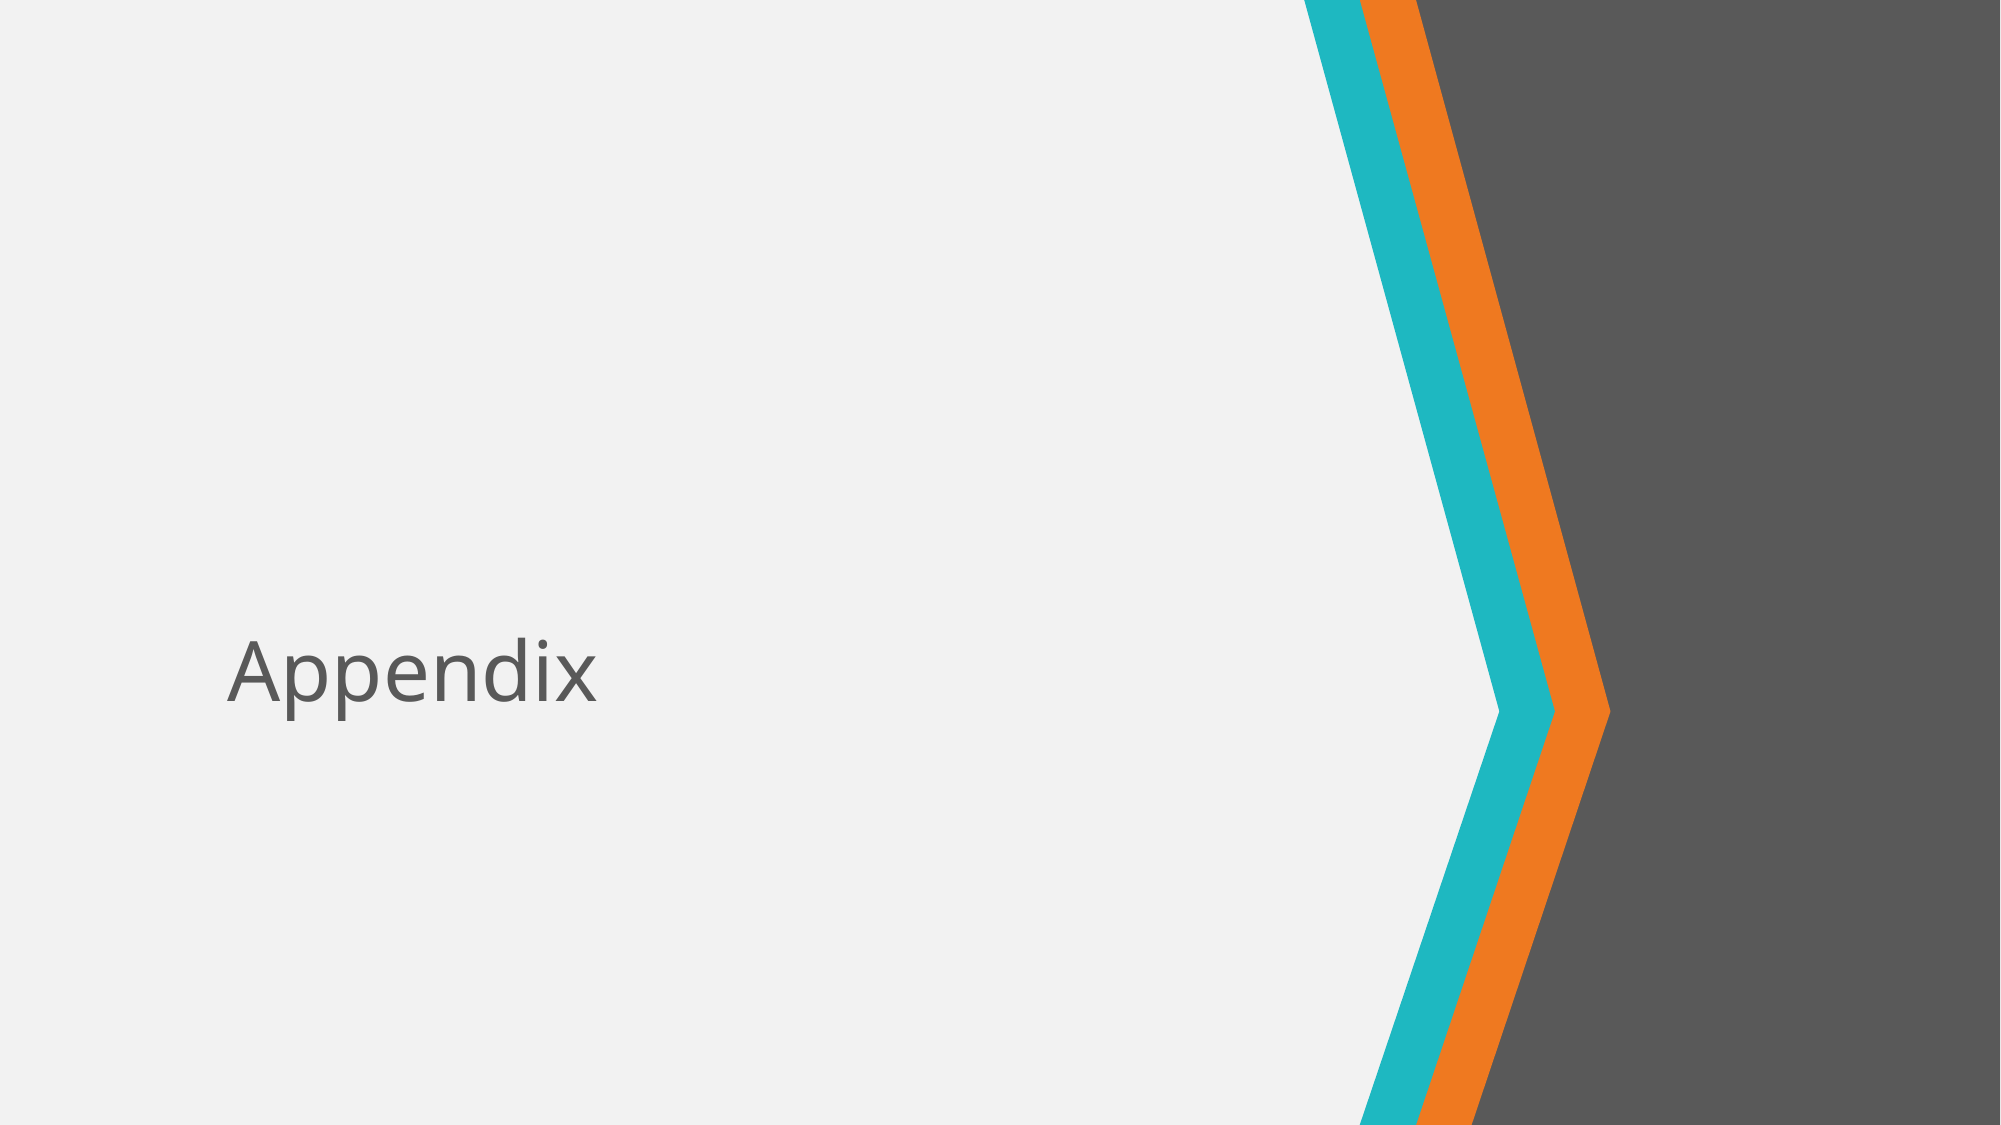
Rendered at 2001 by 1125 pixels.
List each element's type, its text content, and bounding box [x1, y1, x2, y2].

title Appendix [212, 307, 1263, 728]
